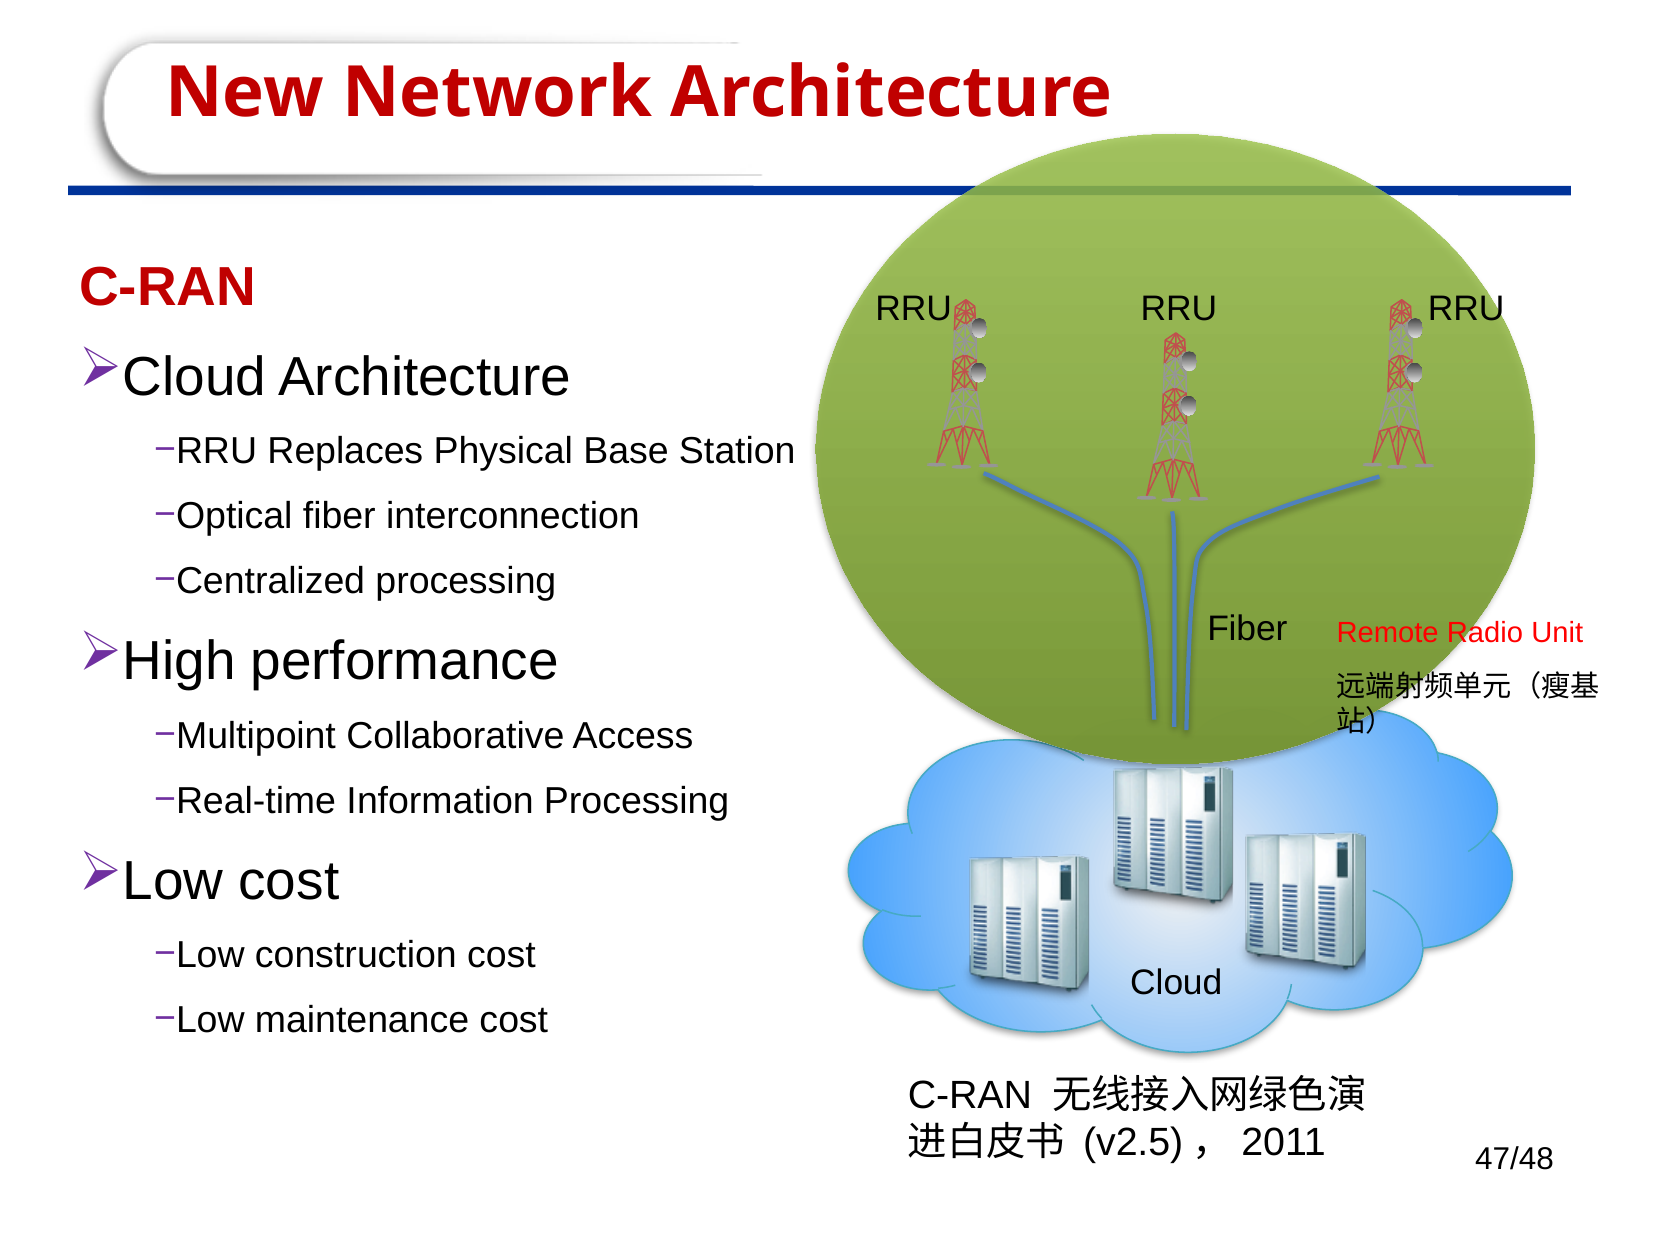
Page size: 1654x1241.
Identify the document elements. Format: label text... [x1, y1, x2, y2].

picture [84, 19, 1067, 204]
title New Network Architecture [148, 53, 1572, 164]
text_box C-RAN 无线接入网绿色演进白皮书 (v2.5)，2011 [893, 1062, 1413, 1172]
text_box C-RAN Cloud Architecture RRU Replaces Physical Base Station Optical fiber interconnection Centralized processing High performance Multipoint Collaborative Access Real-time Information Processing Low cost Low construction cost Low maintenance cost [62, 241, 813, 1128]
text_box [815, 133, 1535, 1052]
slide_number 47/48 [1185, 1129, 1572, 1216]
text_box Remote Radio Unit 远端射频单元（瘦基站） [1539, 606, 1647, 745]
